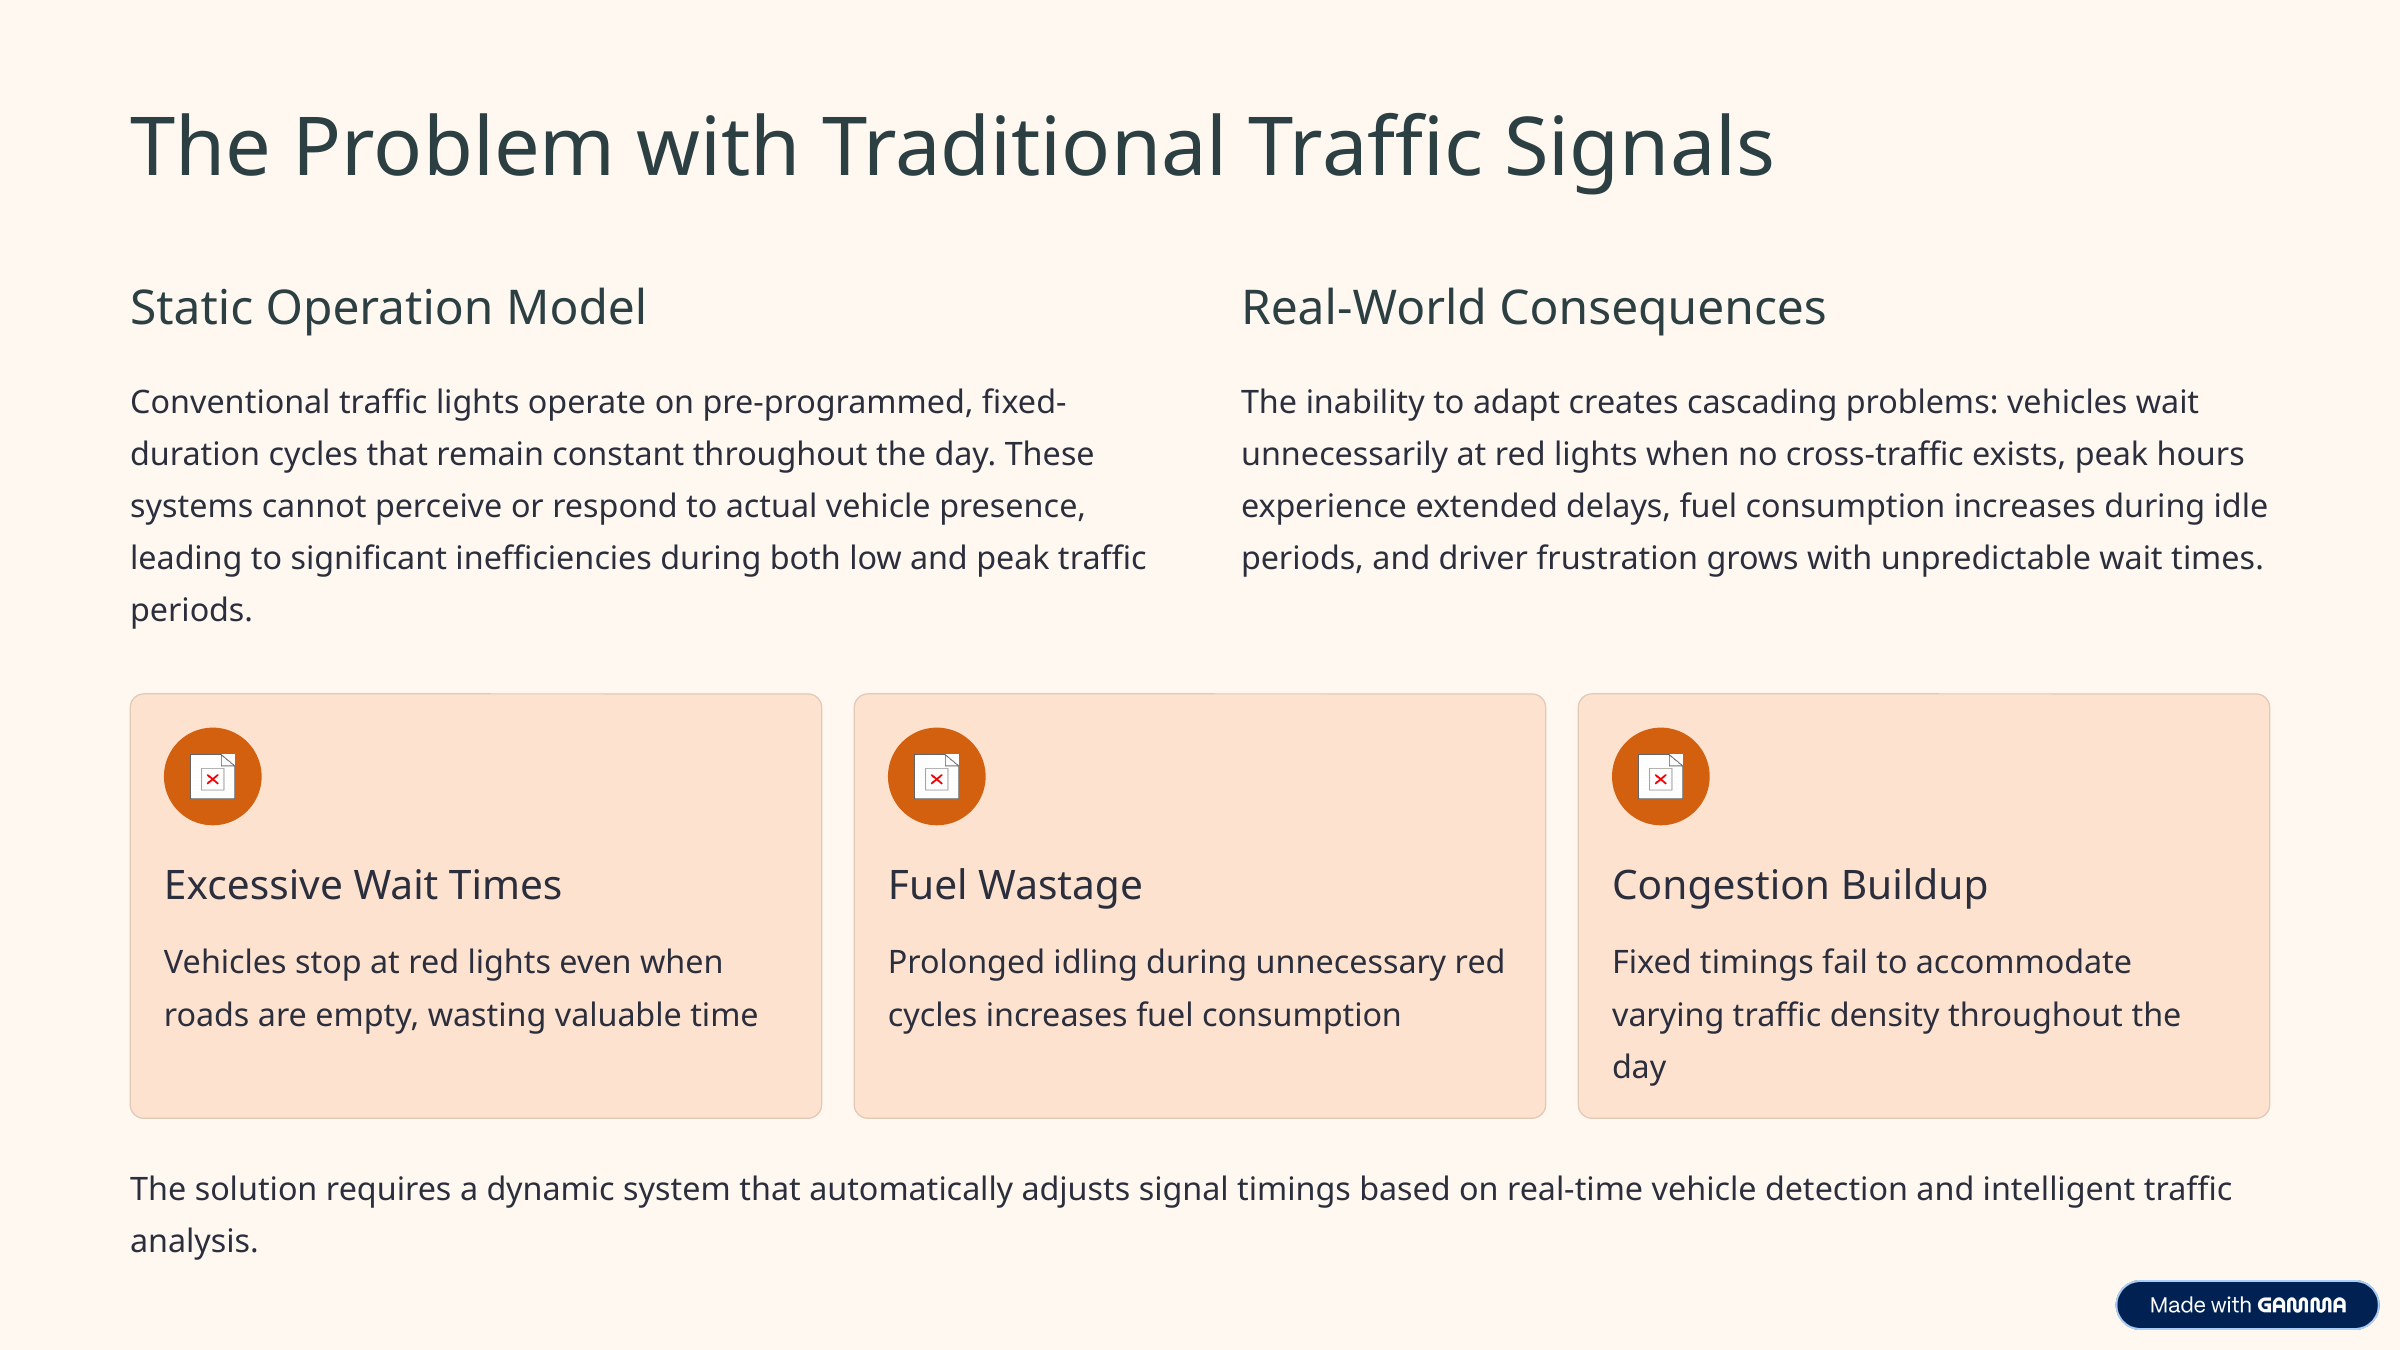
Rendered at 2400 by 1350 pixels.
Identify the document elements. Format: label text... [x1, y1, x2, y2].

text_box Vehicles stop at red lights even when roads are empty, wasting valuable time [163, 928, 788, 1033]
text_box Prolonged idling during unnecessary red cycles increases fuel consumption [888, 928, 1512, 1033]
text_box Fuel Wastage [888, 857, 1295, 909]
text_box The inability to adapt creates cascading problems: vehicles wait unnecessarily at red lights when no cross-traffic exists, peak hours experience extended delays, fuel consumption increases during idle periods, and driver frustration grows with unpredictable wait times. [1240, 367, 2272, 576]
text_box Excessive Wait Times [163, 857, 571, 909]
text_box [887, 727, 986, 826]
text_box The Problem with Traditional Traffic Signals [130, 90, 1797, 193]
text_box Congestion Buildup [1612, 857, 2019, 909]
text_box Real-World Consequences [1240, 273, 1839, 335]
text_box [1578, 693, 2270, 1119]
text_box [1612, 727, 1710, 826]
text_box [854, 693, 1546, 1119]
text_box [130, 693, 822, 1119]
picture [2106, 1271, 2389, 1339]
picture [190, 754, 235, 799]
picture [1638, 754, 1683, 799]
text_box Conventional traffic lights operate on pre-programmed, fixed-duration cycles that remain constant throughout the day. These systems cannot perceive or respond to actual vehicle presence, leading to significant inefficiencies during both low and peak traffic periods. [130, 367, 1161, 628]
text_box Fixed timings fail to accommodate varying traffic density throughout the day [1612, 928, 2236, 1085]
picture [914, 754, 959, 799]
text_box [163, 727, 262, 826]
text_box Static Operation Model [130, 273, 653, 335]
text_box The solution requires a dynamic system that automatically adjusts signal timings based on real-time vehicle detection and intelligent traffic analysis. [130, 1154, 2270, 1259]
